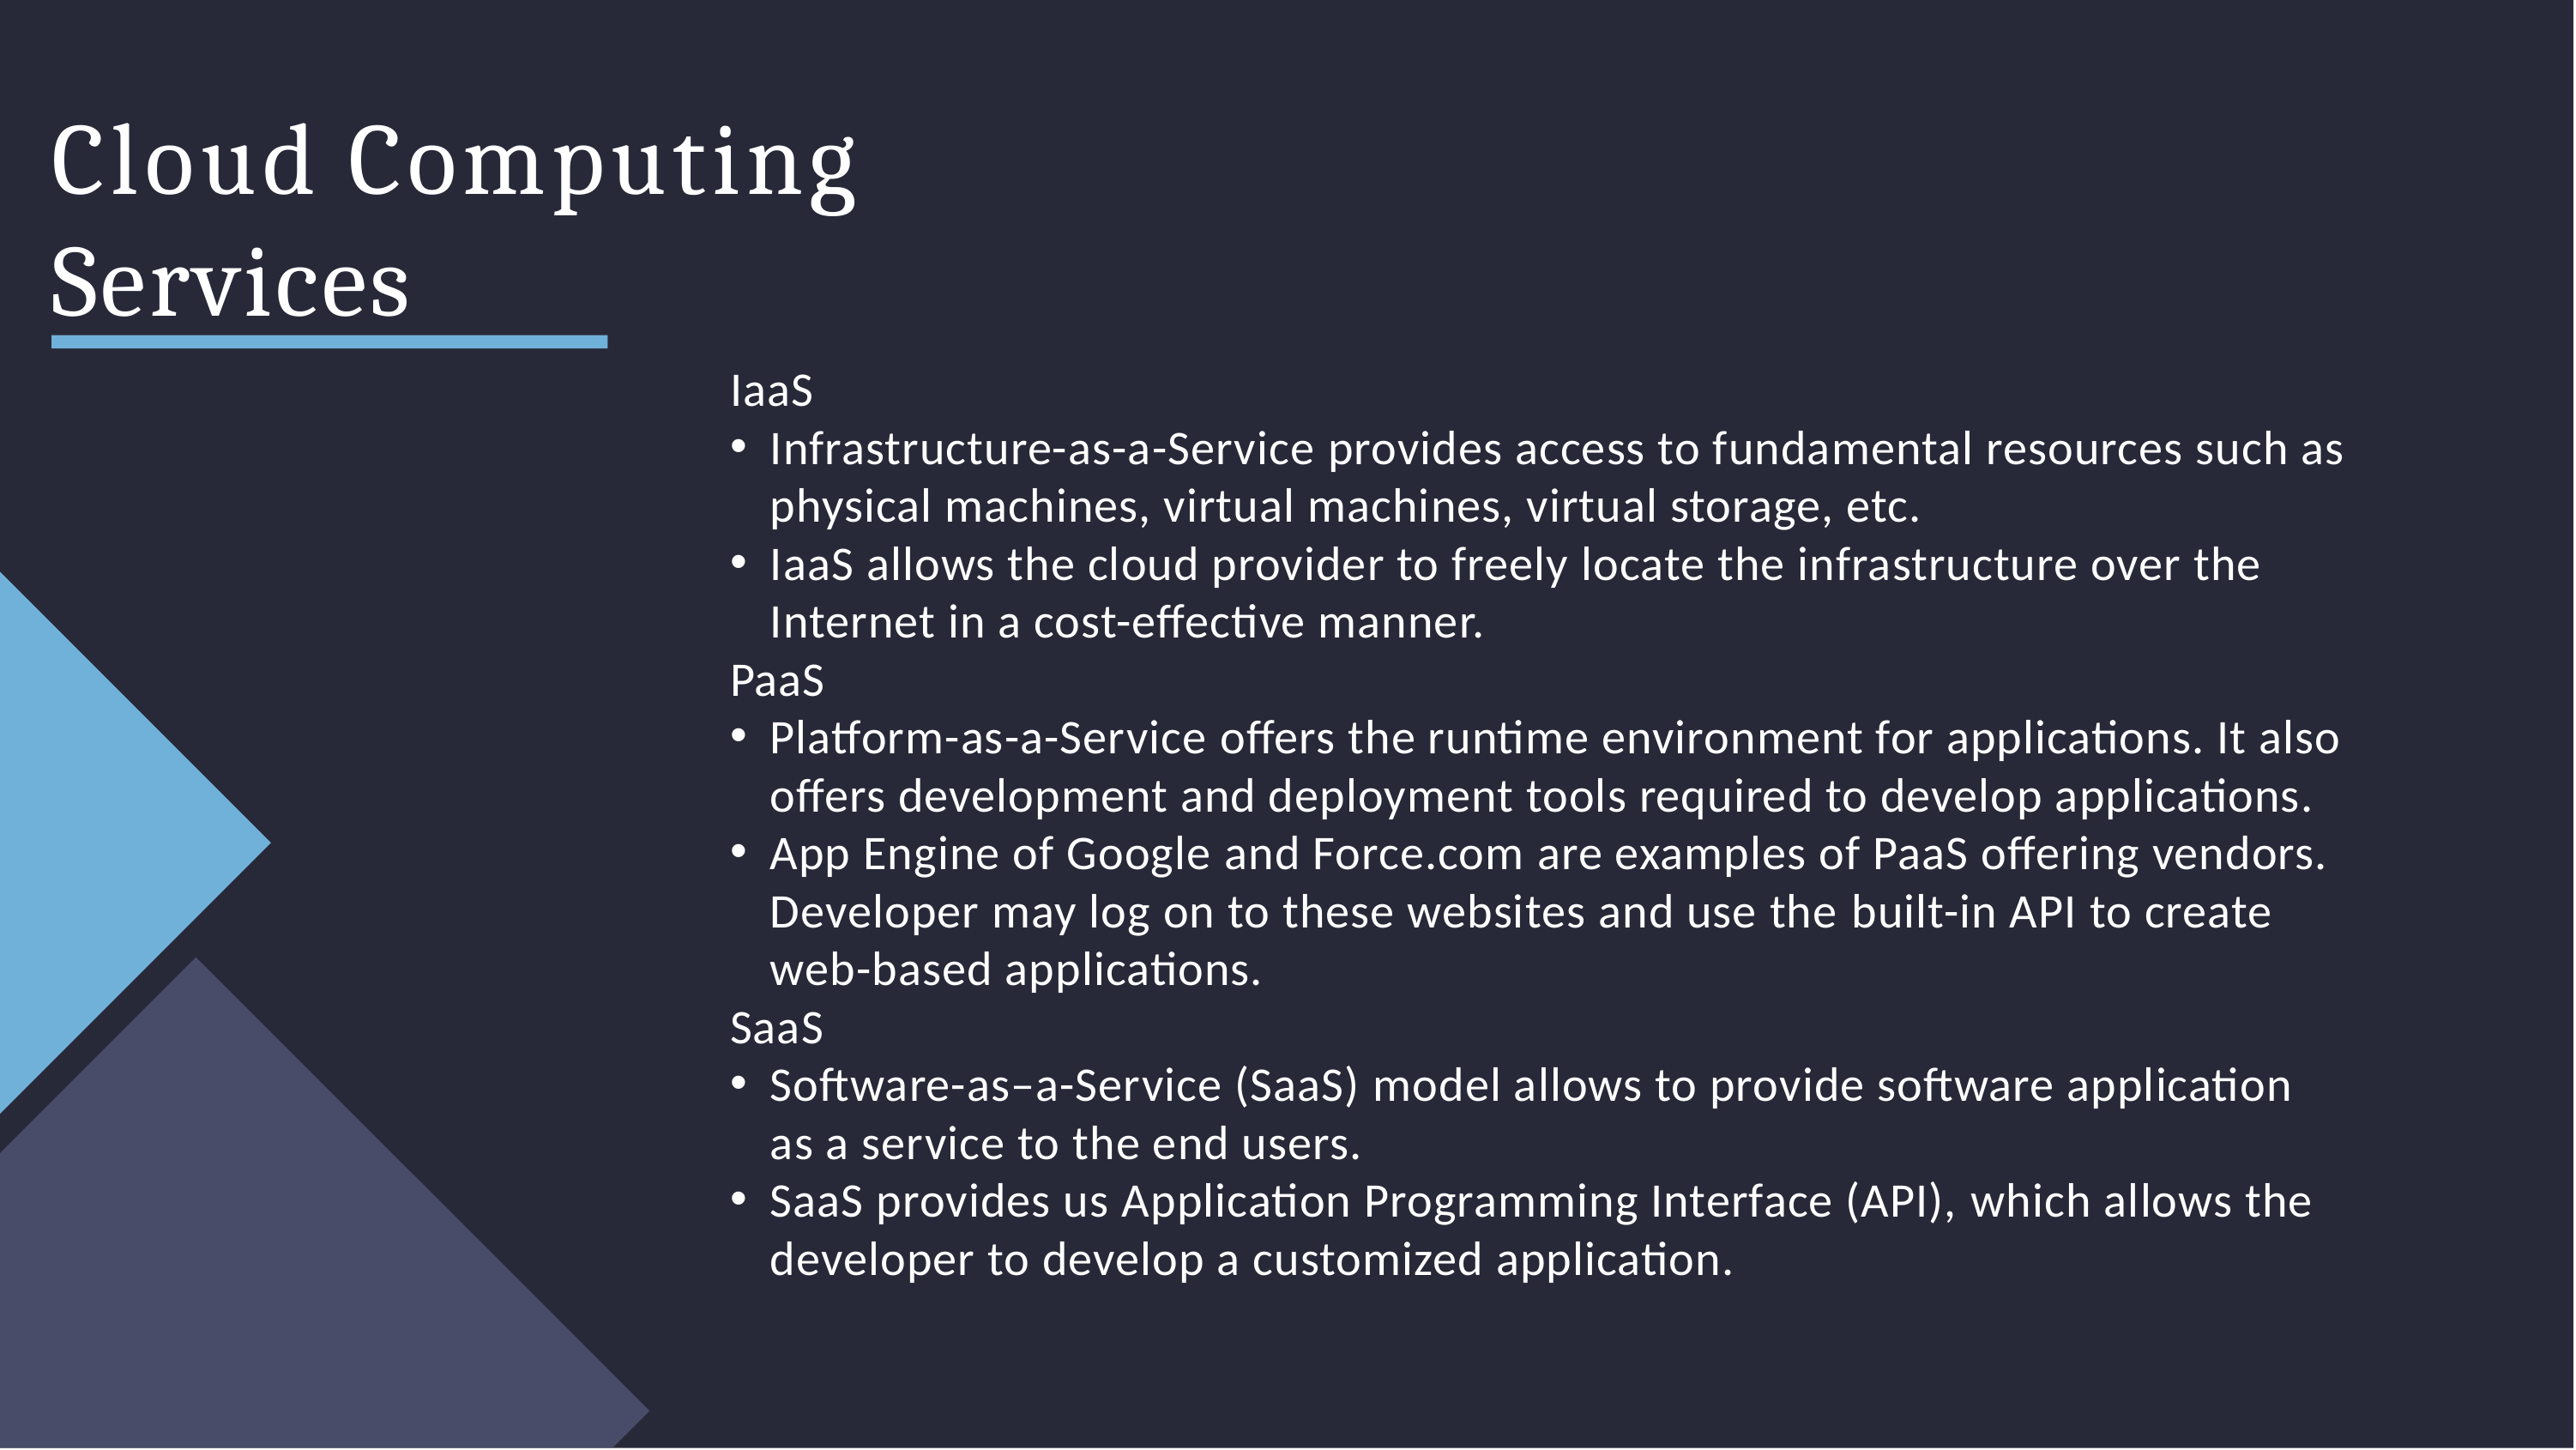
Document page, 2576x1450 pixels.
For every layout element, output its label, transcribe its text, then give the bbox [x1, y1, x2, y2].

text_box [51, 335, 608, 349]
list IaaS Infrastructure-as-a-Service provides access to fundamental resources such as physical machines, virtual machines, virtual storage, etc. IaaS allows the cloud provider to freely locate the infrastructure over the Internet in a cost-effective manner. PaaS Platform-as-a-Service offers the runtime environment for applications. It also offers development and deployment tools required to develop applications. App Engine of Google and Force.com are examples of PaaS offering vendors. Developer may log on to these websites and use the built-in API to create web-based applications. SaaS Software-as–a-Service (SaaS) model allows to provide software application as a service to the end users. SaaS provides us Application Programming Interface (API), which allows the developer to develop a customized application. [730, 358, 2350, 1333]
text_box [0, 571, 650, 1448]
title Cloud Computing Services [51, 92, 1248, 340]
